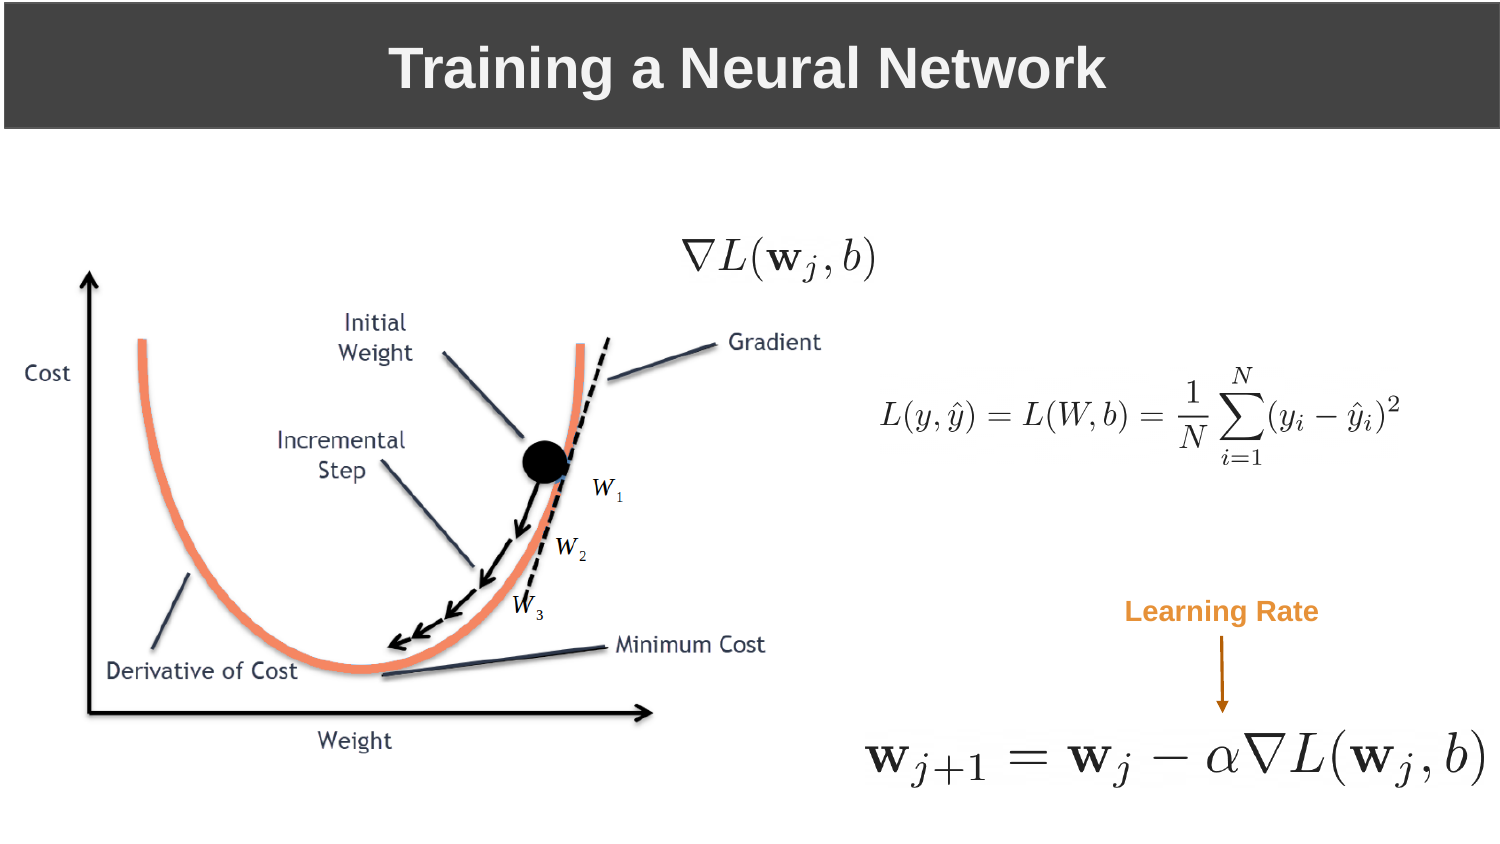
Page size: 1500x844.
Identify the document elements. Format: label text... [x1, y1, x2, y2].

text_box Training a Neural Network [4, 15, 1493, 116]
picture [880, 367, 1399, 465]
picture [11, 236, 874, 764]
text_box Learning Rate [1109, 576, 1454, 642]
picture [865, 729, 1484, 788]
text_box [4, 3, 1500, 129]
